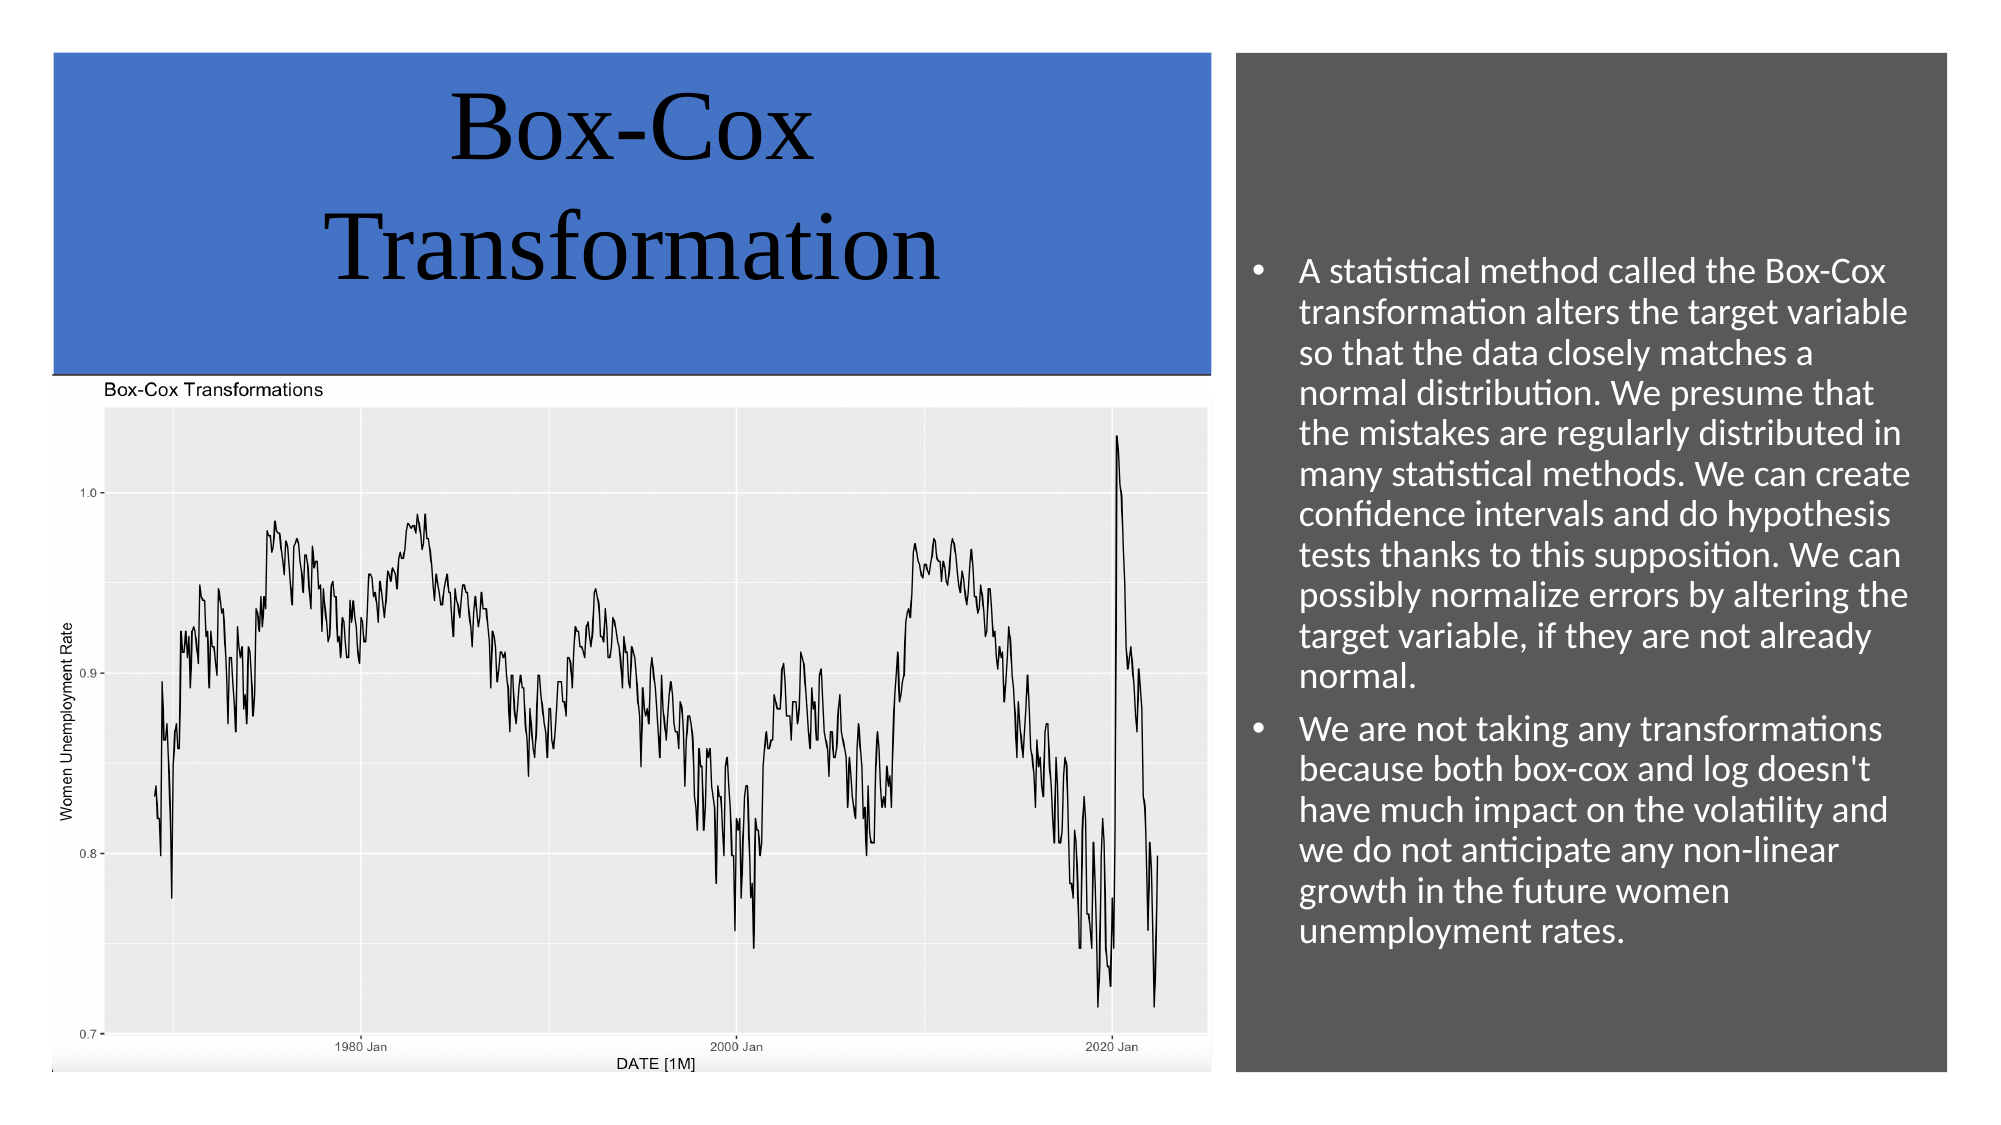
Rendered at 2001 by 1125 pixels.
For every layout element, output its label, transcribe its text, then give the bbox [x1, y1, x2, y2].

text_box A statistical method called the Box-Cox transformation alters the target variable so that the data closely matches a normal distribution. We presume that the mistakes are regularly distributed in many statistical methods. We can create confidence intervals and do hypothesis tests thanks to this supposition. We can possibly normalize errors by altering the target variable, if they are not already normal. We are not taking any transformations because both box-cox and log doesn't have much impact on the volatility and we do not anticipate any non-linear growth in the future women unemployment rates. [1237, 206, 1946, 1050]
text_box [53, 52, 1212, 376]
picture [52, 374, 1211, 1073]
text_box [1235, 52, 1948, 1073]
text_box Box-Cox Transformation [211, 52, 1055, 308]
